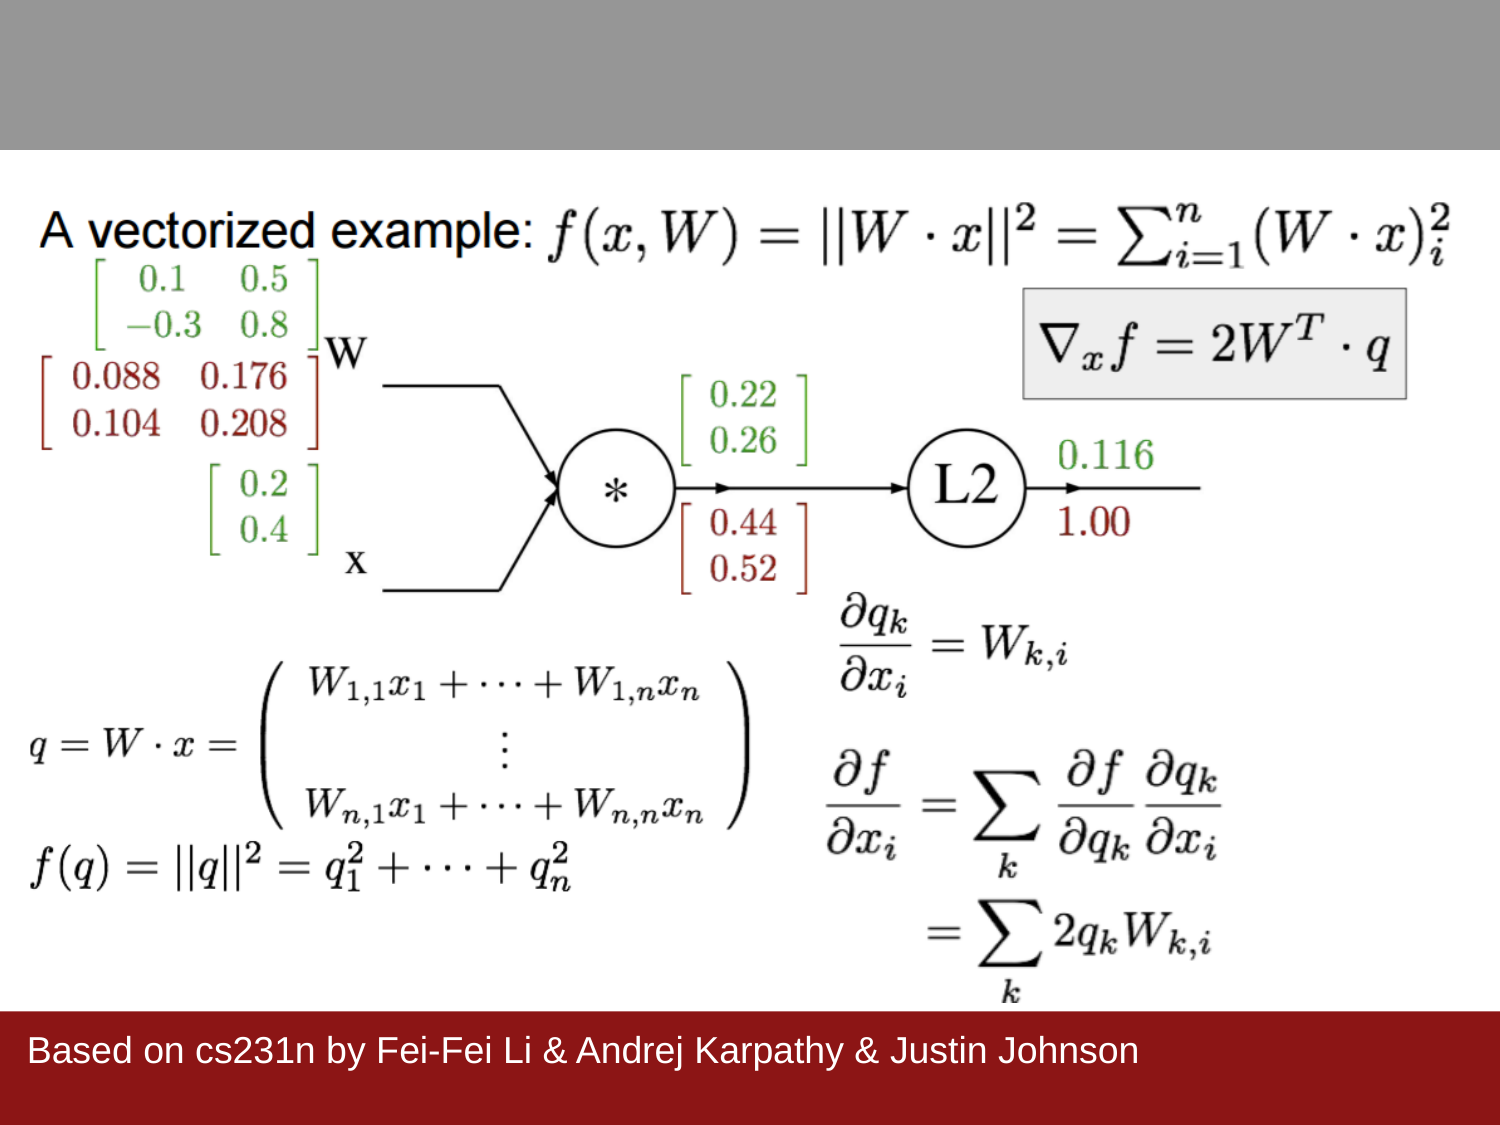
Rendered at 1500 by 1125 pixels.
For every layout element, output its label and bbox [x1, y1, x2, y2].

picture [23, 181, 1469, 1004]
